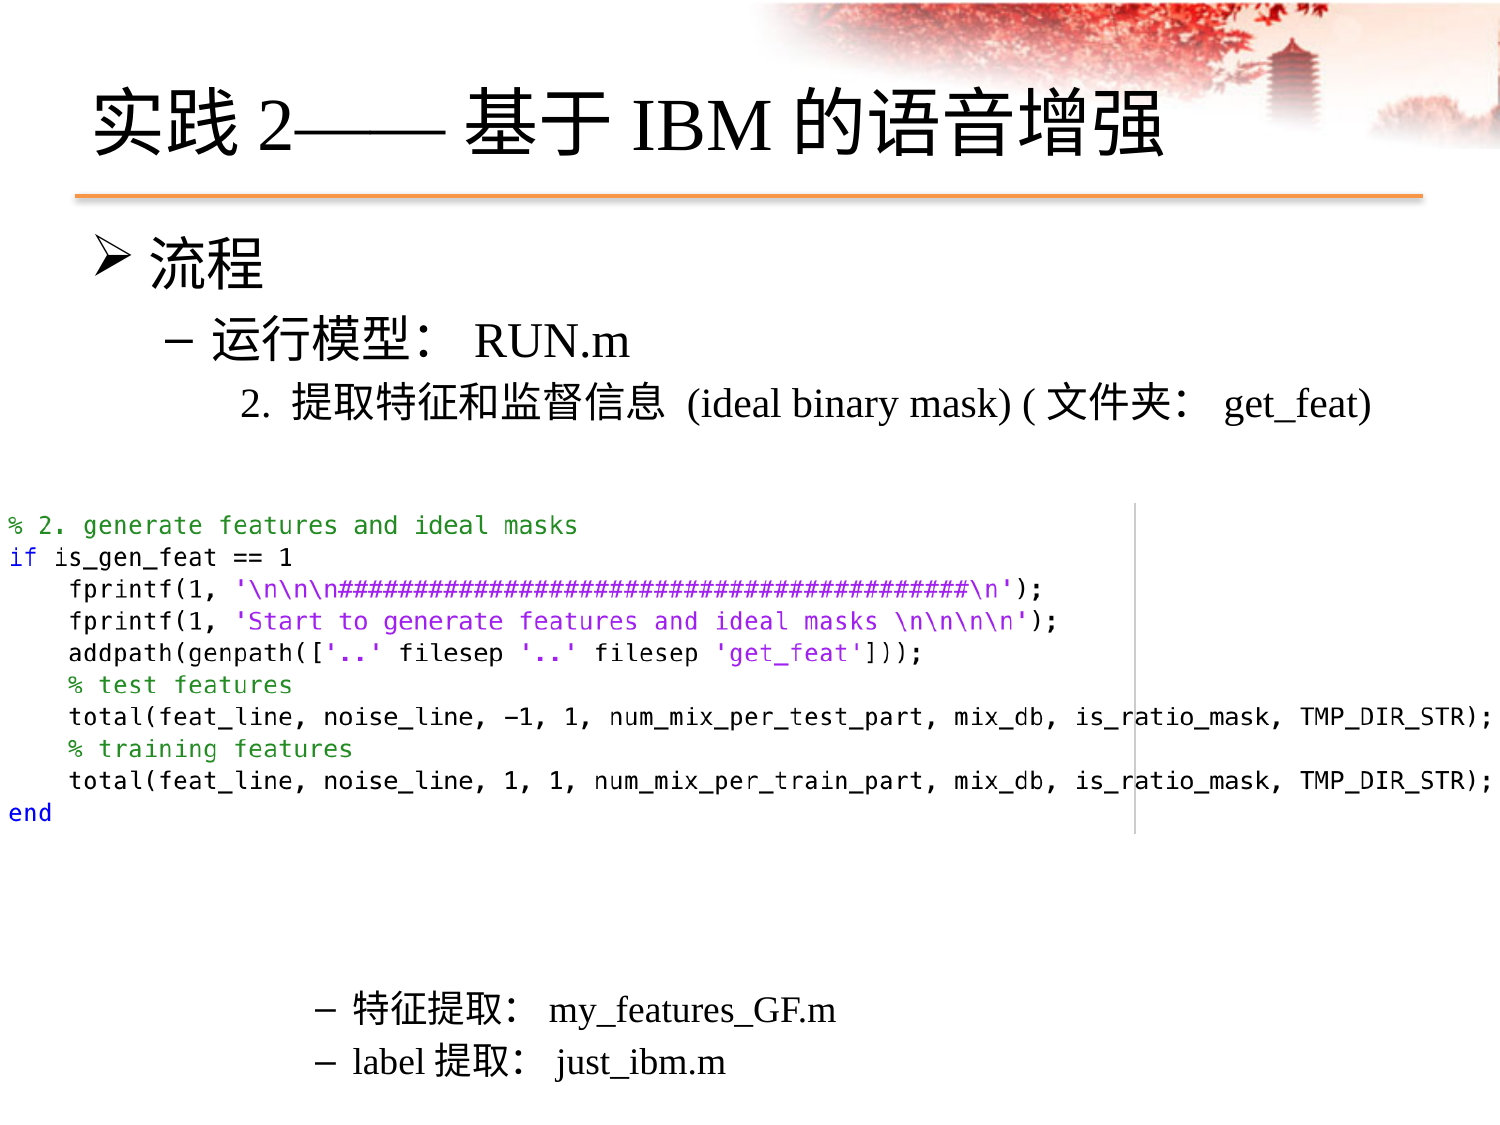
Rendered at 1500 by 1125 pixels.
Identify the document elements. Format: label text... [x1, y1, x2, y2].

picture [737, 2, 1500, 149]
picture [0, 503, 1500, 835]
list 流程 运行模型：RUN.m 2. 提取特征和监督信息 (ideal binary mask) (文件夹：get_feat) 特征提取：my_features_GF.m label提取：just_ibm.m [75, 219, 1425, 501]
title 实践2——基于IBM的语音增强 [75, 45, 1425, 197]
list 流程 运行模型：RUN.m 2. 提取特征和监督信息 (ideal binary mask) (文件夹：get_feat) 特征提取：my_features_GF.m label提取：just_ibm.m [75, 842, 1425, 1005]
